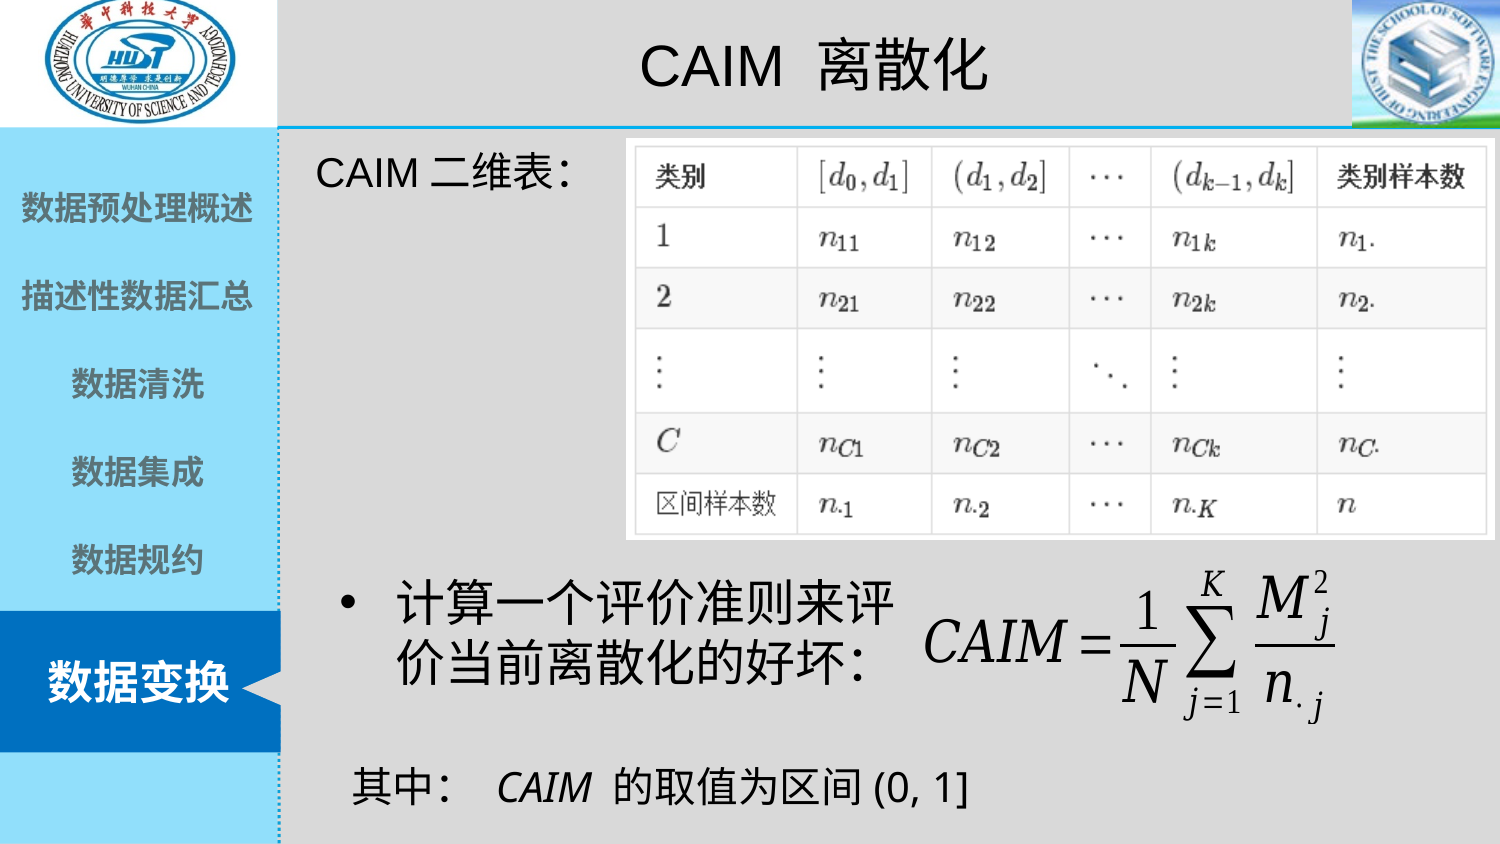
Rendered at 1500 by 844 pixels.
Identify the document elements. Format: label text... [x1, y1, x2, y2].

picture [1353, 0, 1500, 127]
picture [38, 0, 242, 127]
text_box 计算一个评价准则来评价当前离散化的好坏： [324, 563, 926, 699]
picture [626, 138, 1495, 541]
text_box CAIM二维表： [300, 138, 612, 204]
text_box CAIM 离散化 [277, 0, 1353, 127]
